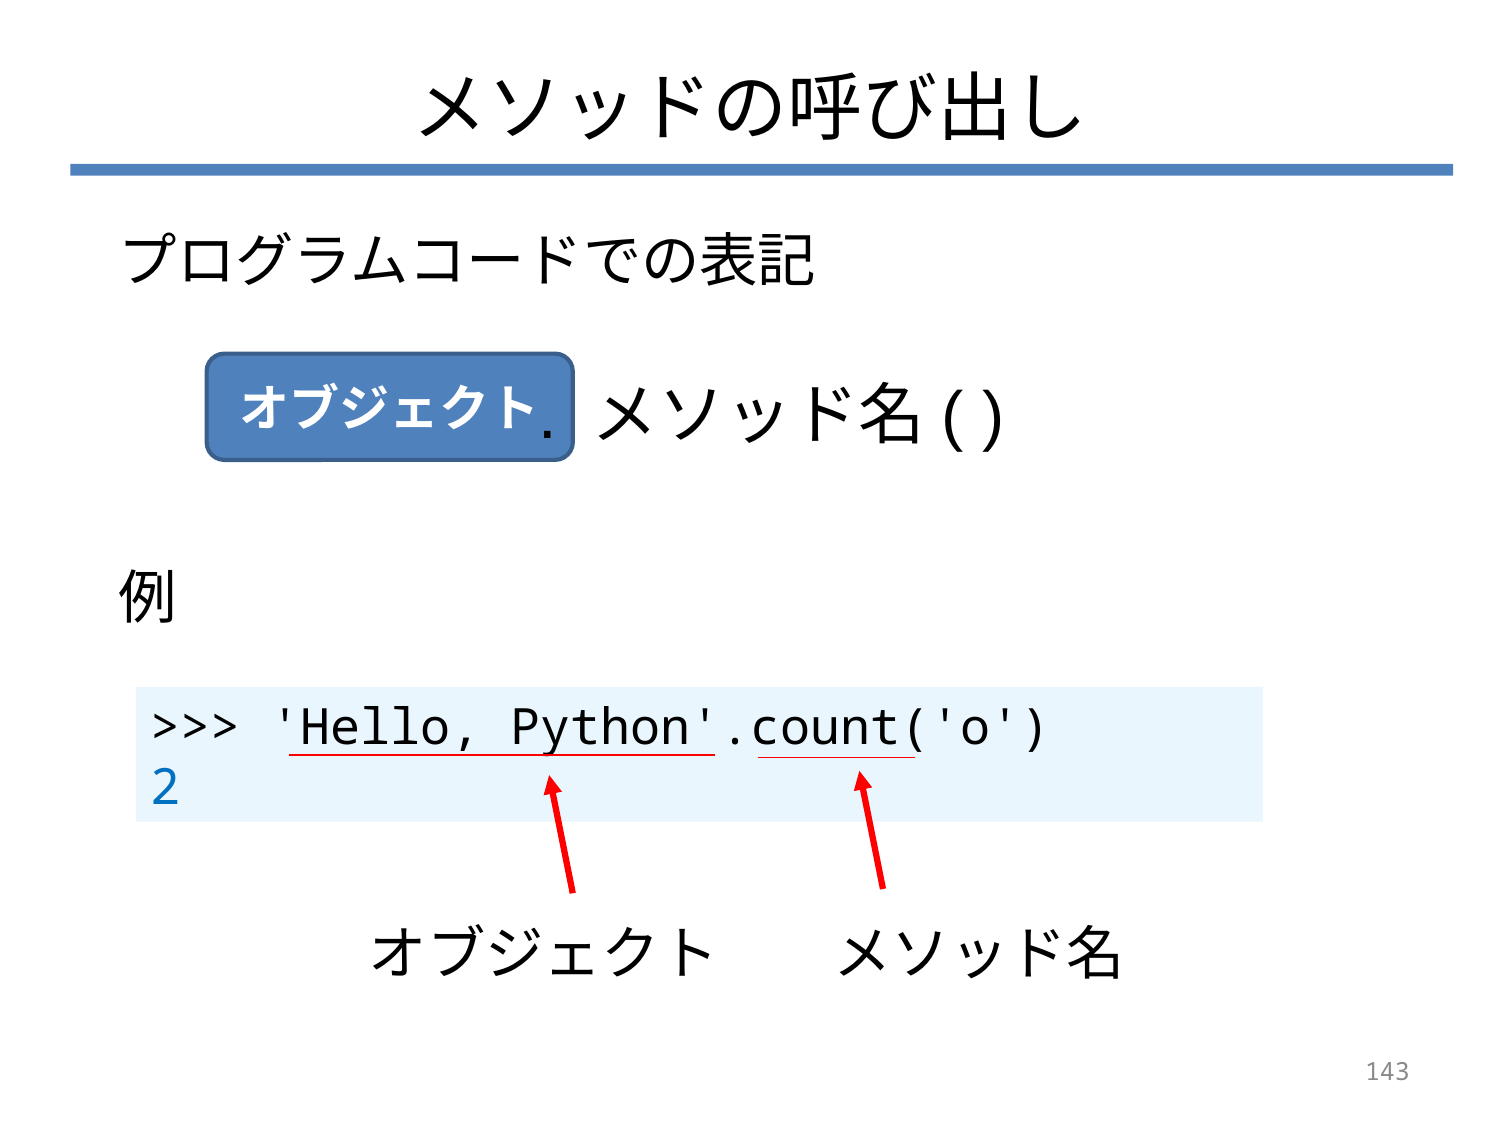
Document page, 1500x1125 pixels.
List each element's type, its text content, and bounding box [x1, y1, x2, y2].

text_box . メソッド名( ) [524, 364, 1020, 459]
text_box オブジェクト [354, 908, 786, 994]
slide_number 143 [1074, 1042, 1425, 1103]
text_box メソッド名 [818, 908, 1250, 994]
text_box プログラムコードでの表記 [104, 215, 1250, 301]
text_box 例 [104, 552, 1250, 638]
text_box >>> 'Hello, Python'.count('o') 2 [135, 686, 1263, 822]
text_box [548, 774, 573, 894]
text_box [859, 770, 884, 890]
title メソッドの呼び出し [75, 45, 1425, 164]
text_box オブジェクト [204, 351, 574, 463]
